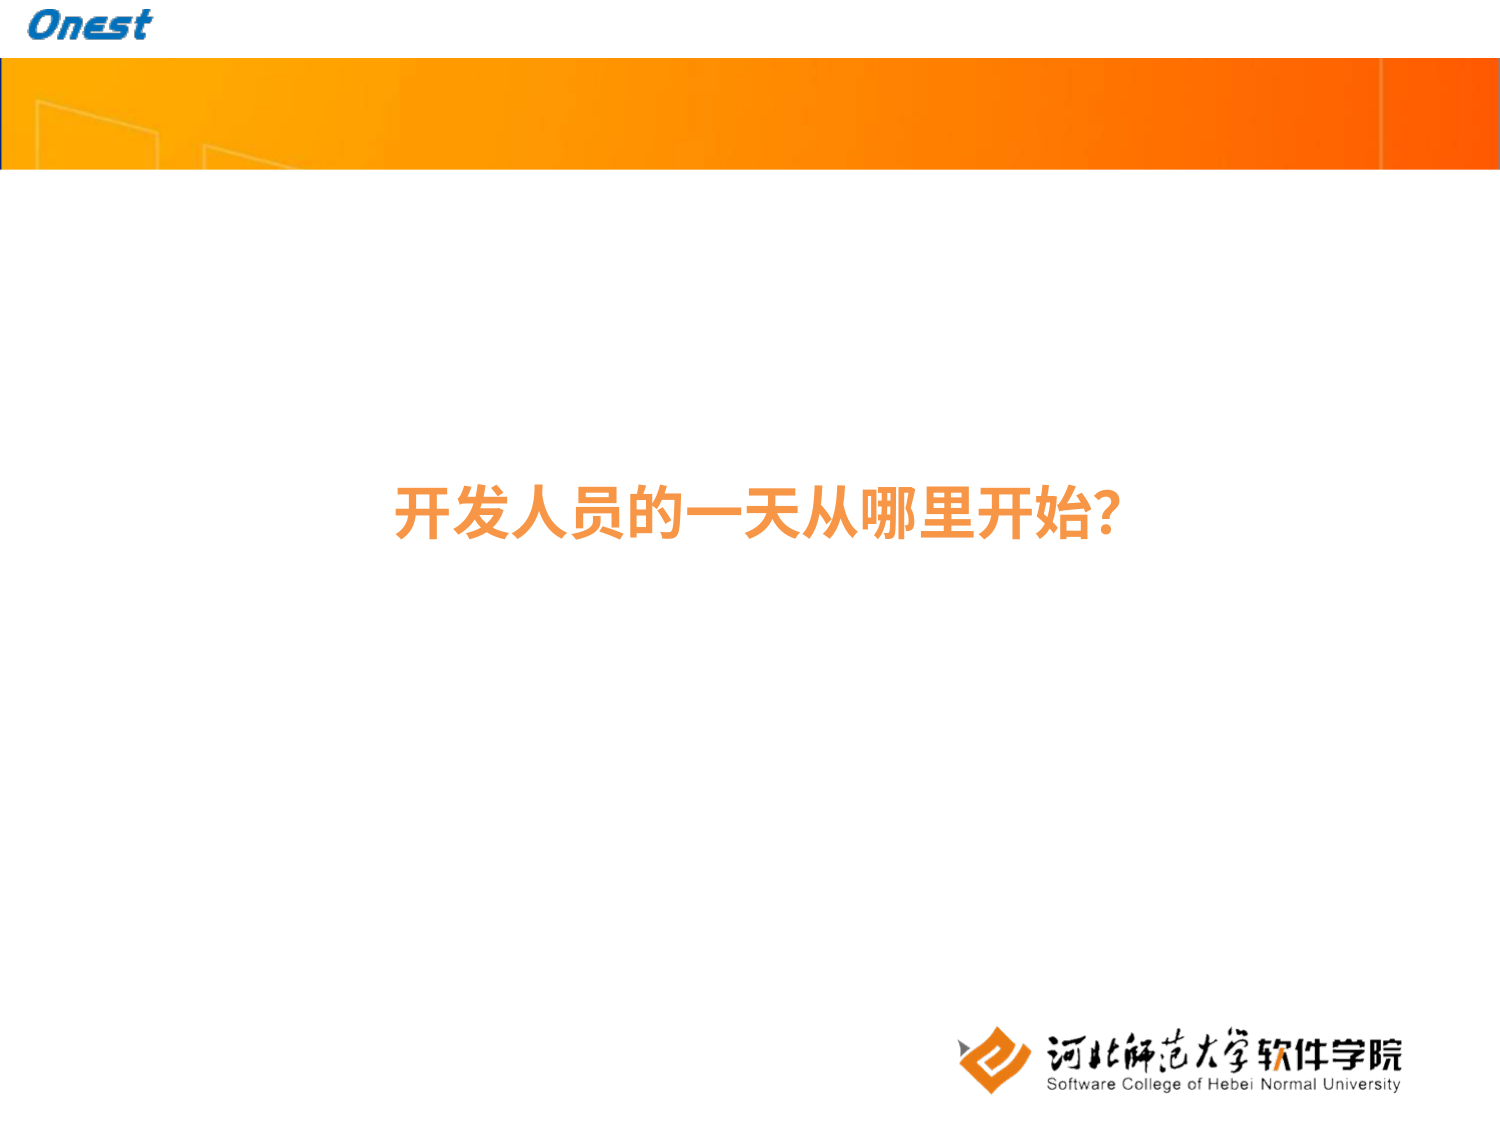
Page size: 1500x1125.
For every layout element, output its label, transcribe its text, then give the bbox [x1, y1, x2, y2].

title 开发人员的一天从哪里开始？ [99, 450, 1446, 574]
picture [0, 58, 1500, 169]
picture [23, 9, 160, 43]
picture [938, 1016, 1420, 1106]
